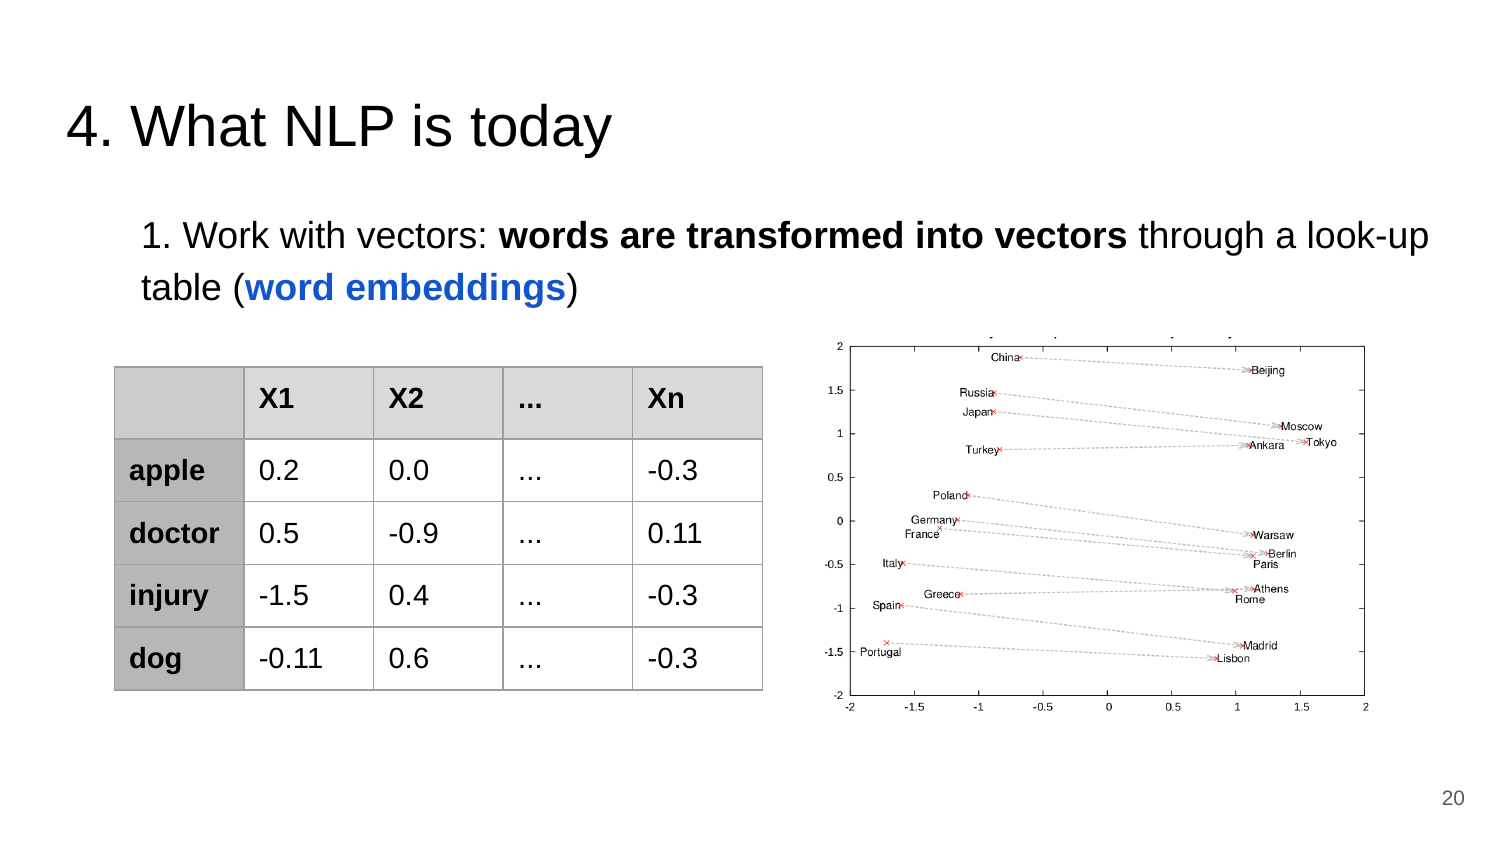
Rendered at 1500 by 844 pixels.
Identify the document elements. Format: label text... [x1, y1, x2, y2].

table_cell 0.6 [374, 628, 502, 689]
table_cell dog [115, 628, 243, 689]
table_cell 0.5 [245, 502, 373, 564]
table_cell 0.4 [374, 565, 502, 626]
table_header X2 [374, 368, 502, 438]
table_cell doctor [115, 502, 243, 564]
title 4. What NLP is today [51, 72, 1449, 167]
table_cell -0.9 [374, 502, 502, 564]
table_header Xn [633, 368, 762, 438]
picture [824, 337, 1380, 719]
list 1. Work with vectors: words are transformed into vectors through a look-up table (word embeddings) [51, 189, 1449, 750]
table_cell 0.2 [245, 440, 373, 501]
slide_number ‹#› [1389, 764, 1480, 830]
table_cell -1.5 [245, 565, 373, 626]
table_header ... [504, 368, 632, 438]
table_cell 0.0 [374, 440, 502, 501]
table_cell ... [504, 628, 632, 689]
table_cell injury [115, 565, 243, 626]
table_cell apple [115, 440, 243, 501]
table_cell ... [504, 502, 632, 564]
table_cell ... [504, 440, 632, 501]
table_cell 0.11 [633, 502, 762, 564]
table_header [115, 368, 243, 438]
table_cell -0.11 [245, 628, 373, 689]
table_cell -0.3 [633, 440, 762, 501]
table_cell ... [504, 565, 632, 626]
table_header X1 [245, 368, 373, 438]
table_cell -0.3 [633, 628, 762, 689]
table_cell -0.3 [633, 565, 762, 626]
